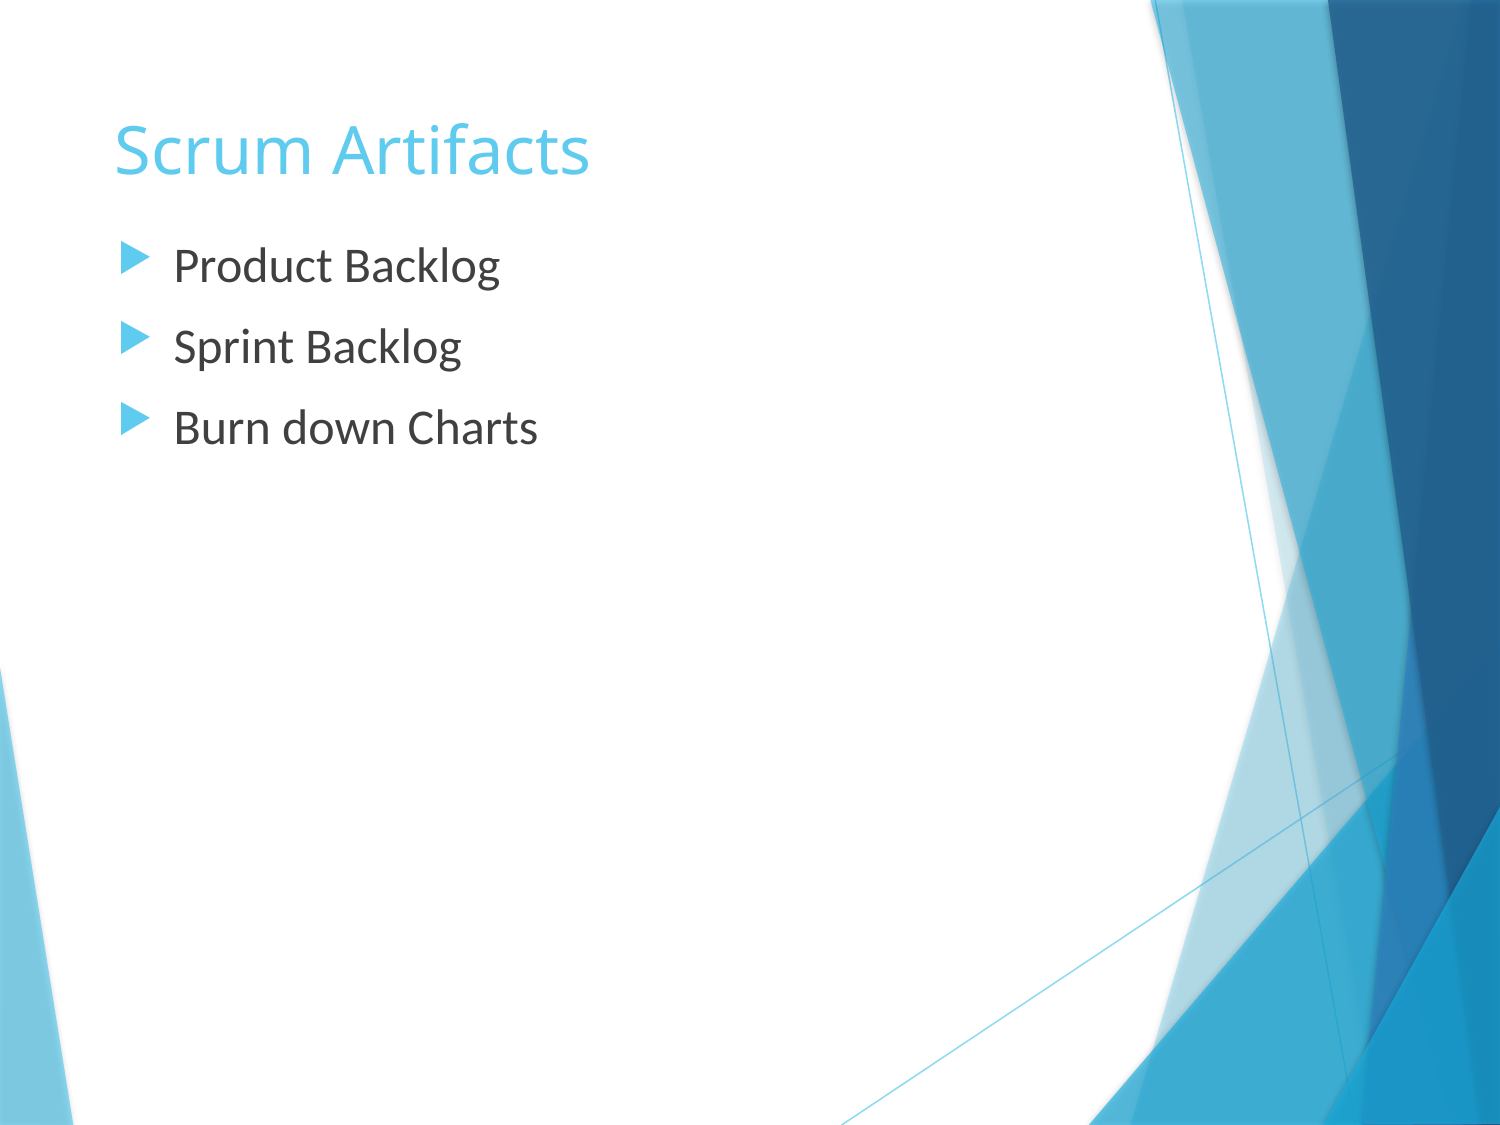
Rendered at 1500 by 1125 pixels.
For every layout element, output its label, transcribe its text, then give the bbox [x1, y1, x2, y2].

title Scrum Artifacts [99, 99, 1142, 225]
list Product Backlog Sprint Backlog Burn down Charts [102, 224, 1144, 862]
